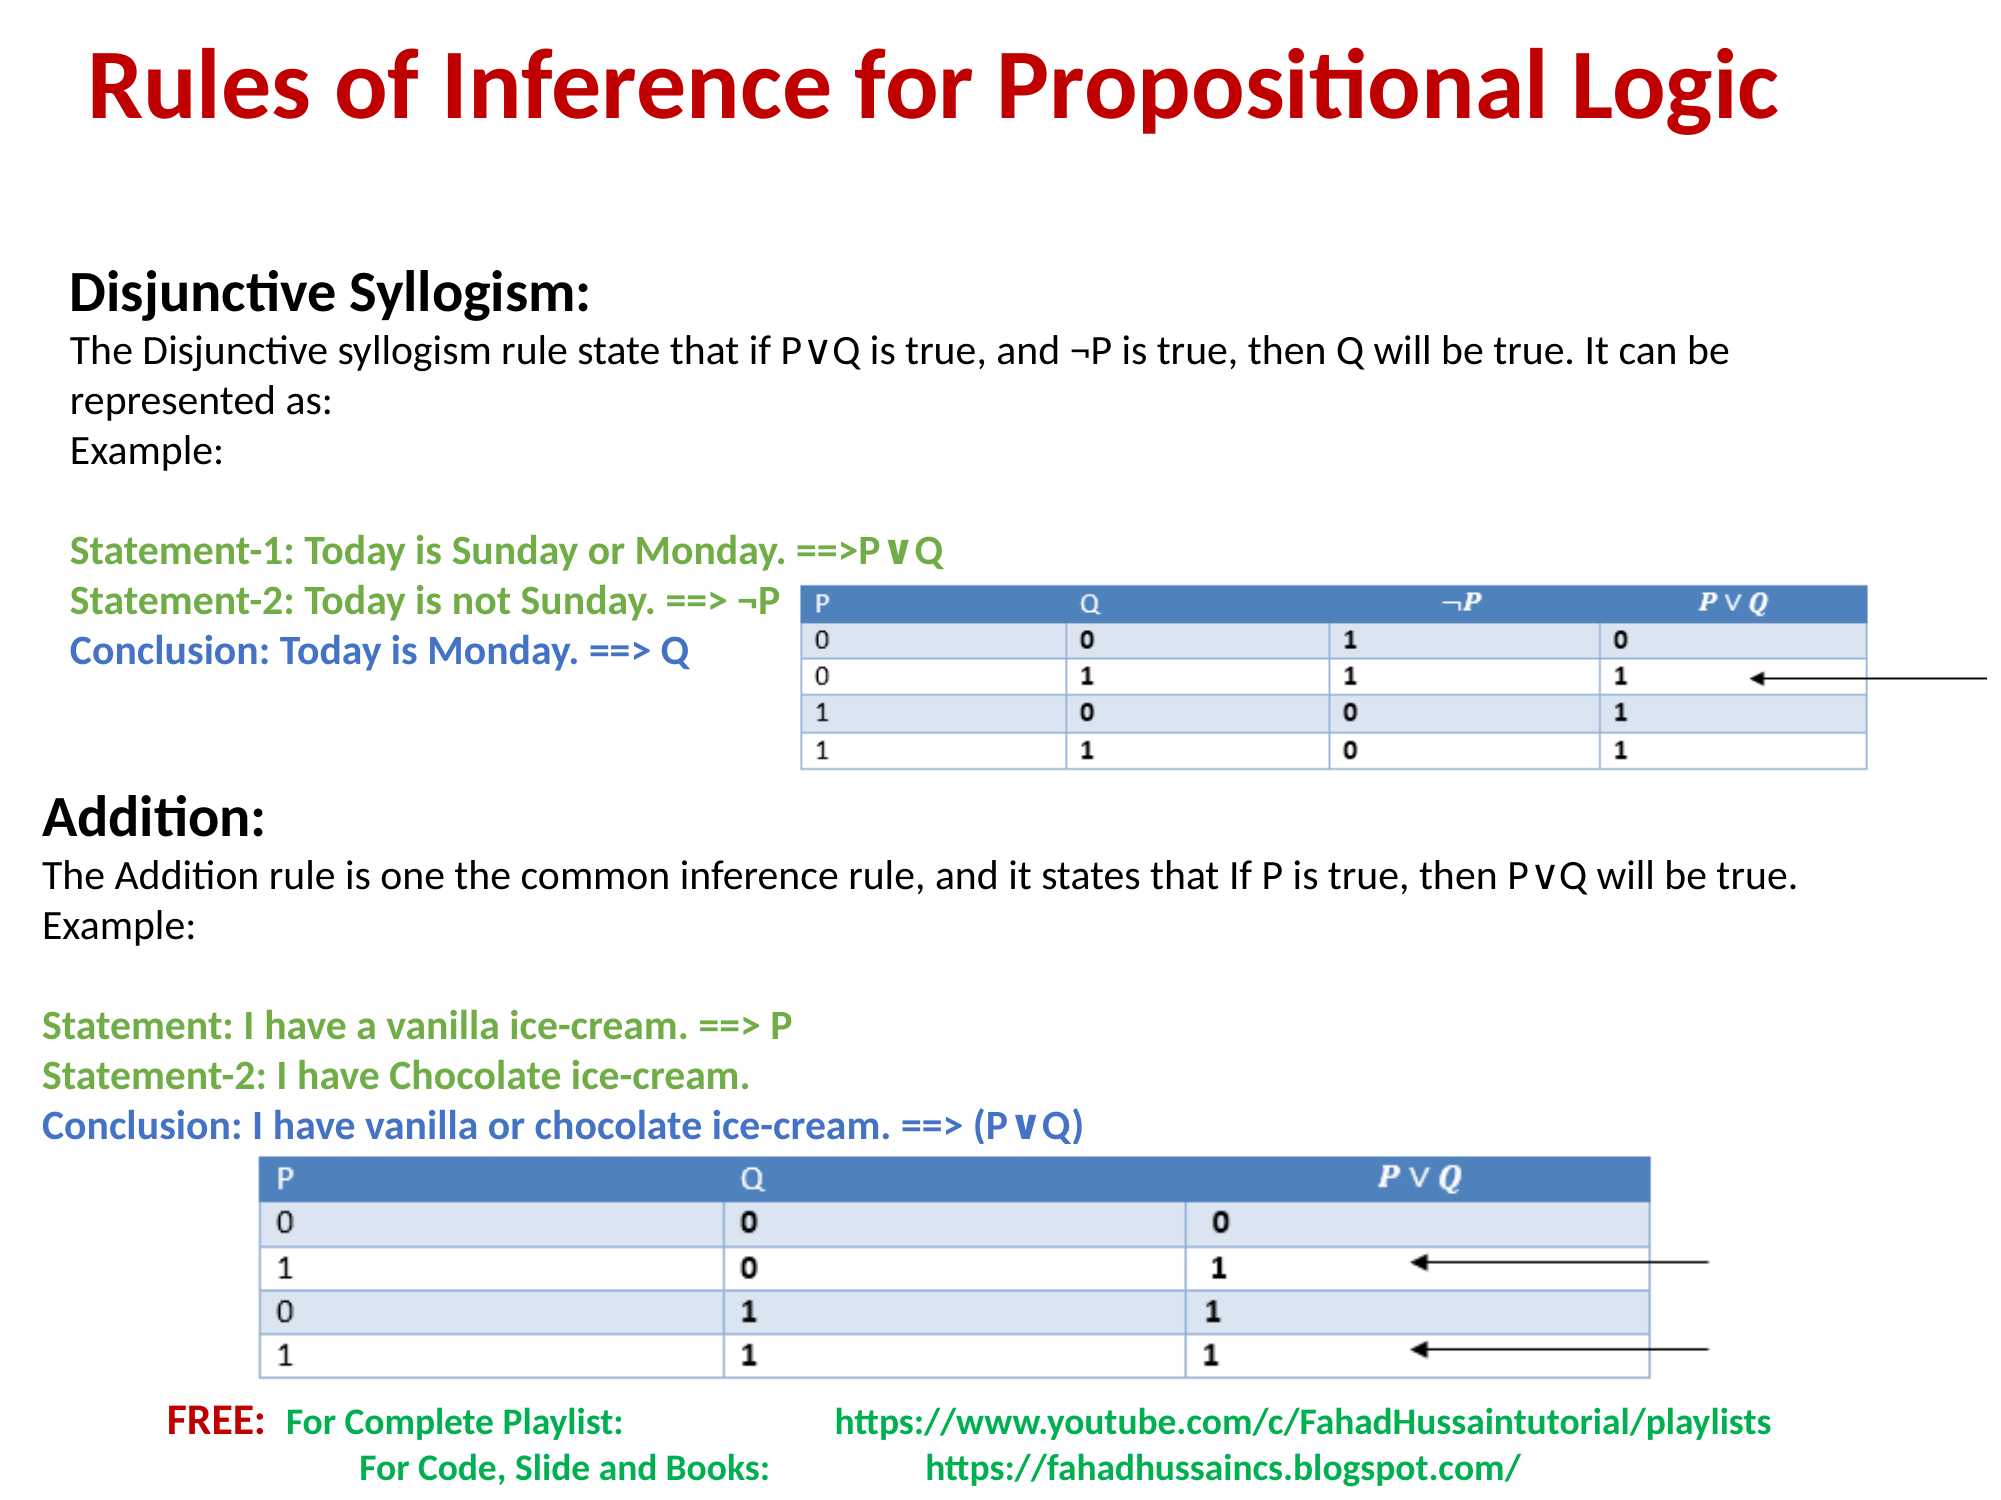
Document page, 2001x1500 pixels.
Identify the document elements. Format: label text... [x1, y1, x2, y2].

text_box Rules of Inference for Propositional Logic [72, 11, 1987, 146]
picture [790, 573, 1987, 783]
text_box Addition: The Addition rule is one the common inference rule, and it states that If P is true, then P∨Q will be true. Example: Statement: I have a vanilla ice-cream. ==> P Statement-2: I have Chocolate ice-cream. Conclusion: I have vanilla or chocolate ice-cream. ==> (P∨Q) [27, 770, 1972, 1156]
picture [242, 1143, 1721, 1399]
text_box Disjunctive Syllogism: The Disjunctive syllogism rule state that if P∨Q is true, and ¬P is true, then Q will be true. It can be represented as: Example: Statement-1: Today is Sunday or Monday. ==>P∨Q Statement-2: Today is not Sunday. ==> ¬P Conclusion: Today is Monday. ==> Q [55, 245, 1944, 681]
text_box FREE: For Complete Playlist: https://www.youtube.com/c/FahadHussaintutorial/playlists For Code, Slide and Books: https://fahadhussaincs.blogspot.com/ [152, 1383, 1958, 1496]
